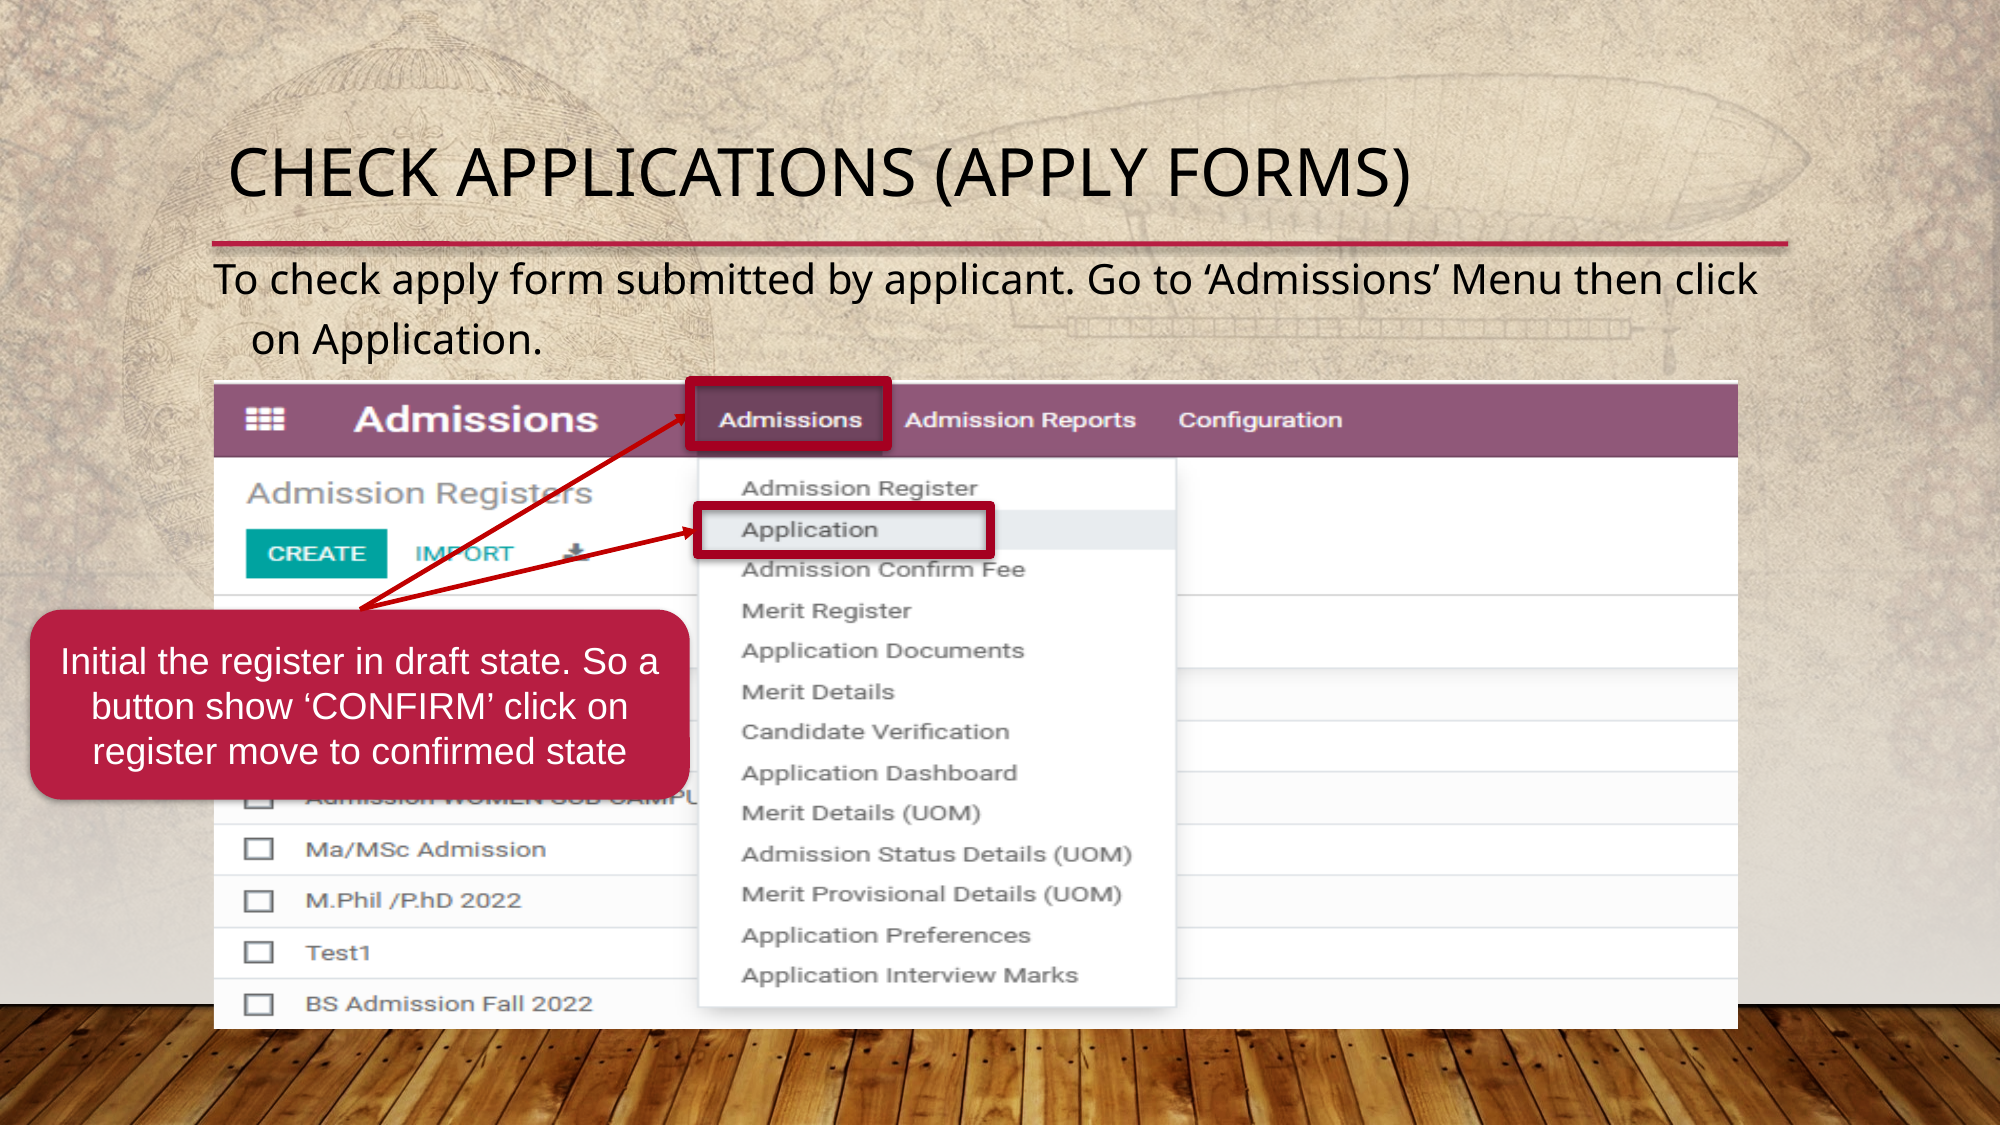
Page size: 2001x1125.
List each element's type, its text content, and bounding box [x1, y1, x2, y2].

picture [0, 380, 2000, 1125]
title Check applications (Apply forms) [212, 131, 1788, 216]
text_box Initial the register in draft state. So a button show ‘CONFIRM’ click on register move to confirmed state [26, 606, 208, 803]
list To check apply form submitted by applicant. Go to ‘Admissions’ Menu then click on Application. [198, 164, 1774, 267]
